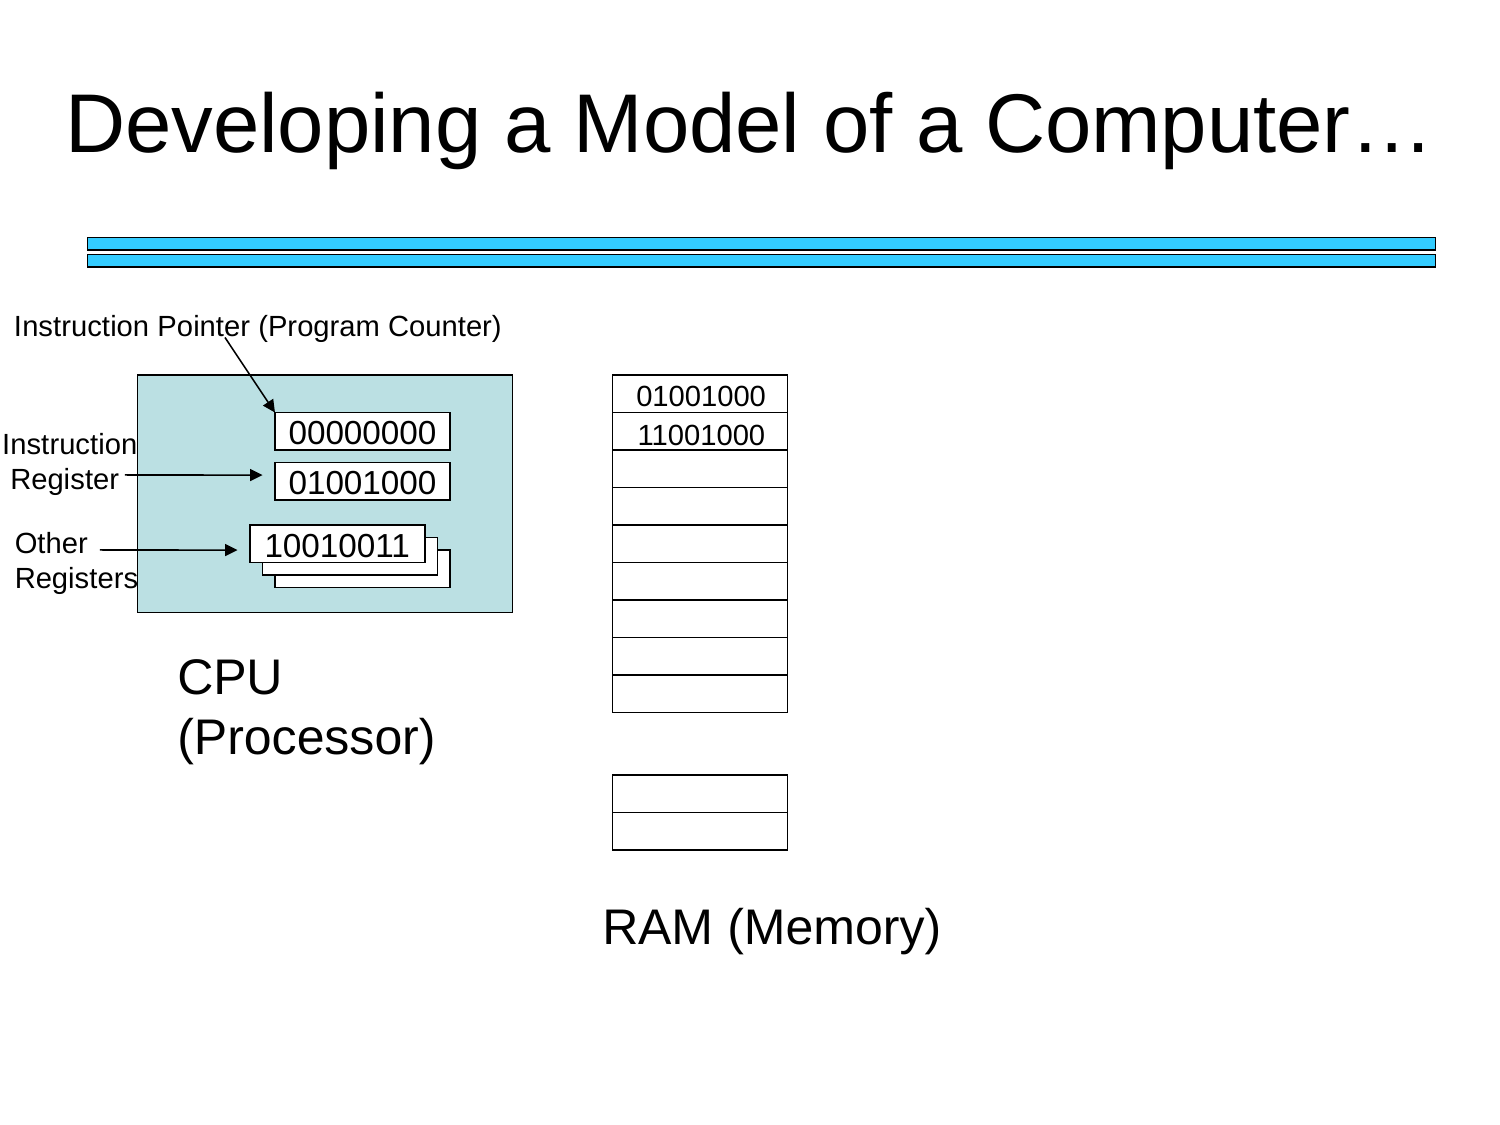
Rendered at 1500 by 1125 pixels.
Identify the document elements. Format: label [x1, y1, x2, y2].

title [50, 24, 1450, 213]
text_box [612, 369, 788, 713]
text_box [0, 299, 518, 613]
text_box [87, 237, 1436, 268]
text_box [587, 887, 957, 963]
text_box [612, 774, 788, 850]
text_box [162, 637, 472, 773]
